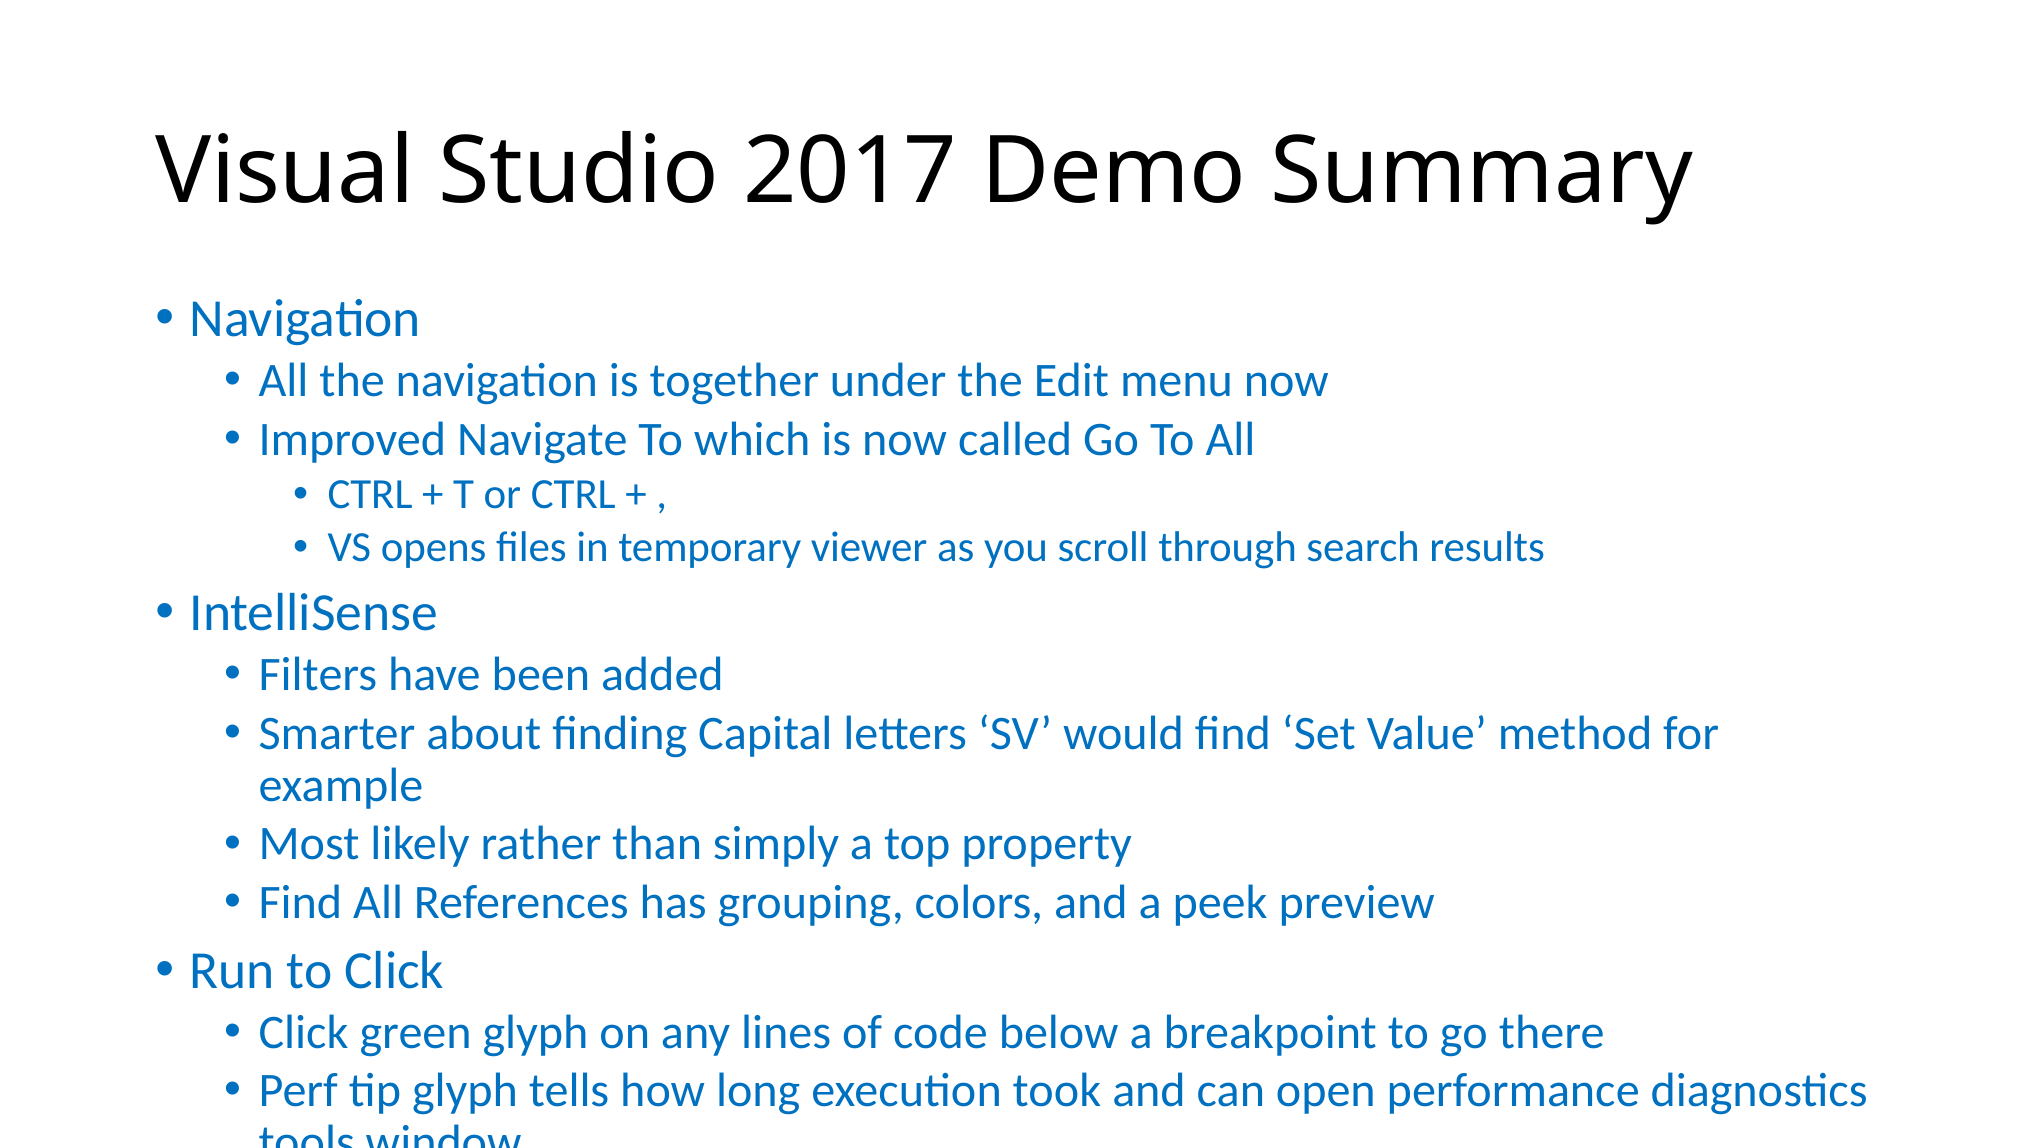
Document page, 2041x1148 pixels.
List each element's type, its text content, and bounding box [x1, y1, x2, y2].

title Visual Studio 2017 Demo Summary [140, 61, 1900, 282]
list Navigation All the navigation is together under the Edit menu now Improved Navigate To which is now called Go To All CTRL + T or CTRL + , VS opens files in temporary viewer as you scroll through search results IntelliSense Filters have been added Smarter about finding Capital letters ‘SV’ would find ‘Set Value’ method for example Most likely rather than simply a top property Find All References has grouping, colors, and a peek preview Run to Click Click green glyph on any lines of code below a breakpoint to go there Perf tip glyph tells how long execution took and can open performance diagnostics tools window [140, 282, 1900, 1148]
